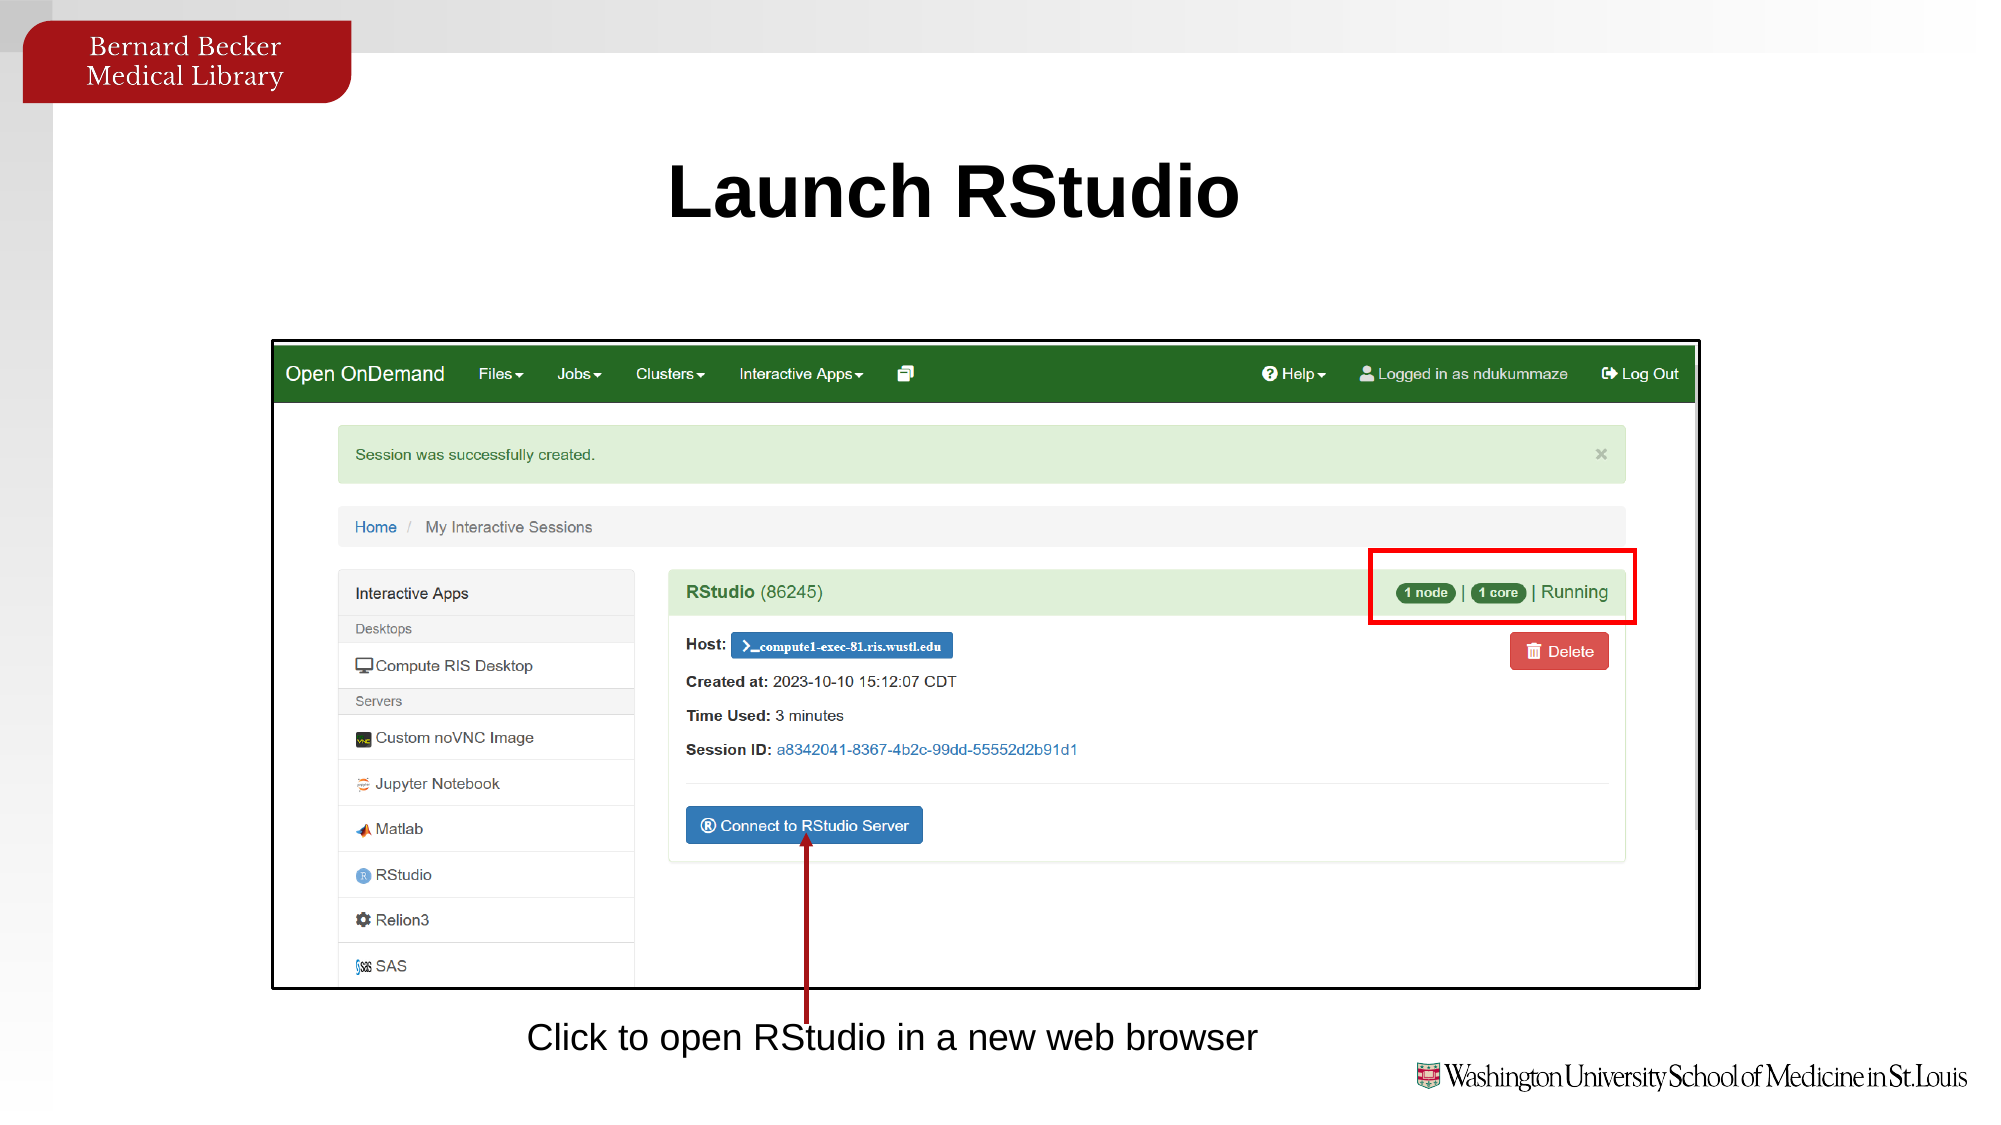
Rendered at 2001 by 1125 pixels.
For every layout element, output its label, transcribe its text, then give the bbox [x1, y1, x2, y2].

text_box Click to open RStudio in a new web browser [511, 1010, 1388, 1066]
picture [84, 29, 285, 95]
text_box Launch RStudio [87, 83, 1822, 291]
picture [1417, 1062, 1967, 1092]
picture [273, 342, 1698, 988]
